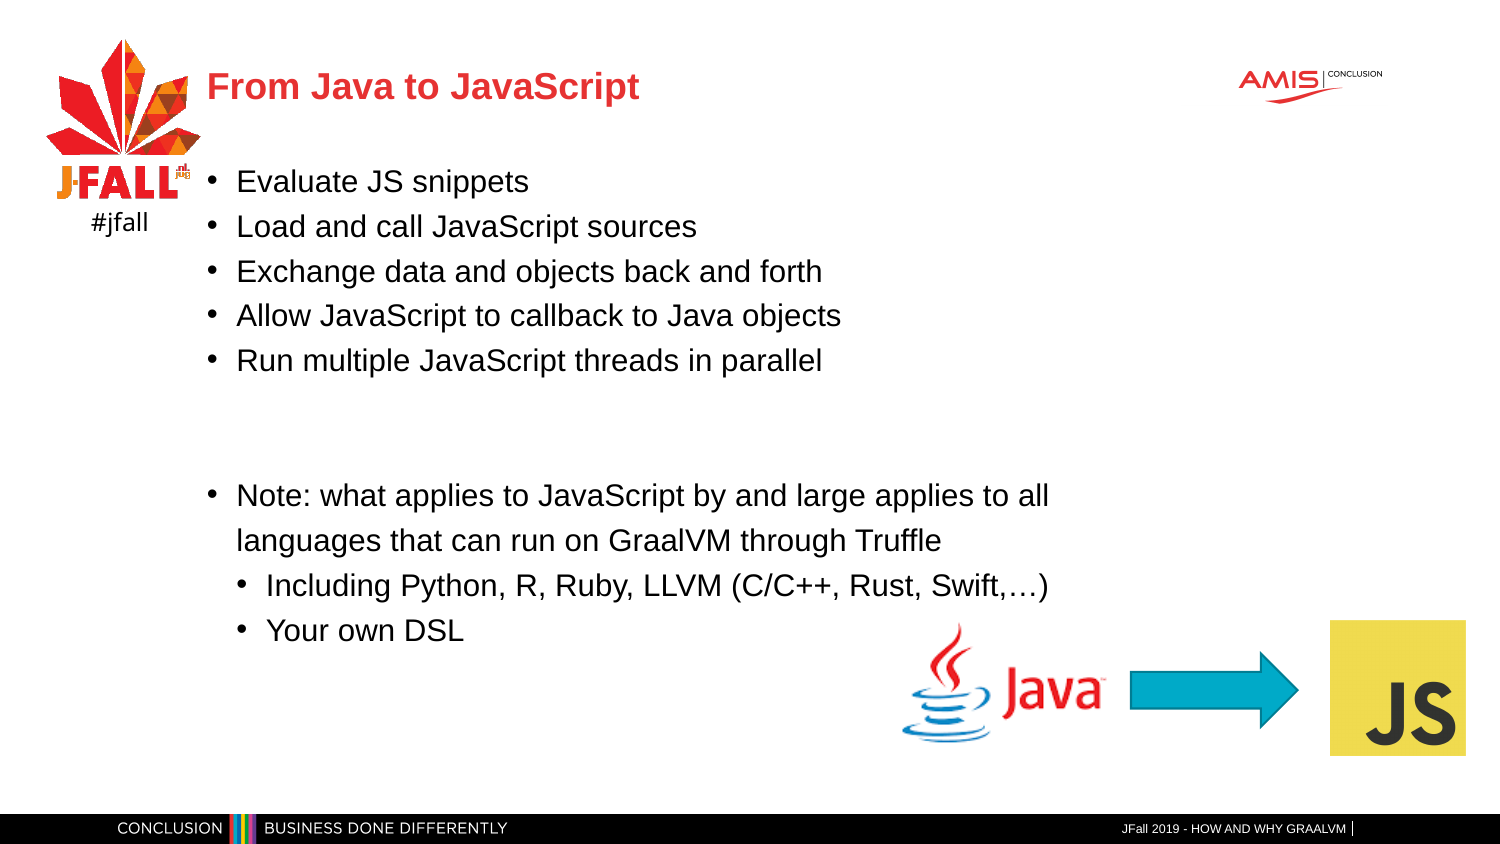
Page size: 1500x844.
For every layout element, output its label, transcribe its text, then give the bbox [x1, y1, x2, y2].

title From Java to JavaScript [207, 47, 1205, 130]
picture [0, 814, 236, 844]
text_box [1129, 651, 1300, 730]
picture [1205, 59, 1388, 106]
list Evaluate JS snippets Load and call JavaScript sources Exchange data and objects back and forth Allow JavaScript to callback to Java objects Run multiple JavaScript threads in parallel Note: what applies to JavaScript by and large applies to all languages that can run on GraalVM through Truffle Including Python, R, Ruby, LLVM (C/C++, Rust, Swift,…) Your own DSL [206, 153, 1205, 774]
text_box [20, 23, 207, 245]
picture [239, 814, 1500, 844]
picture [1330, 620, 1466, 756]
picture [894, 620, 1114, 744]
footer JFall 2019 - HOW AND WHY GRAALVM [814, 820, 1347, 839]
